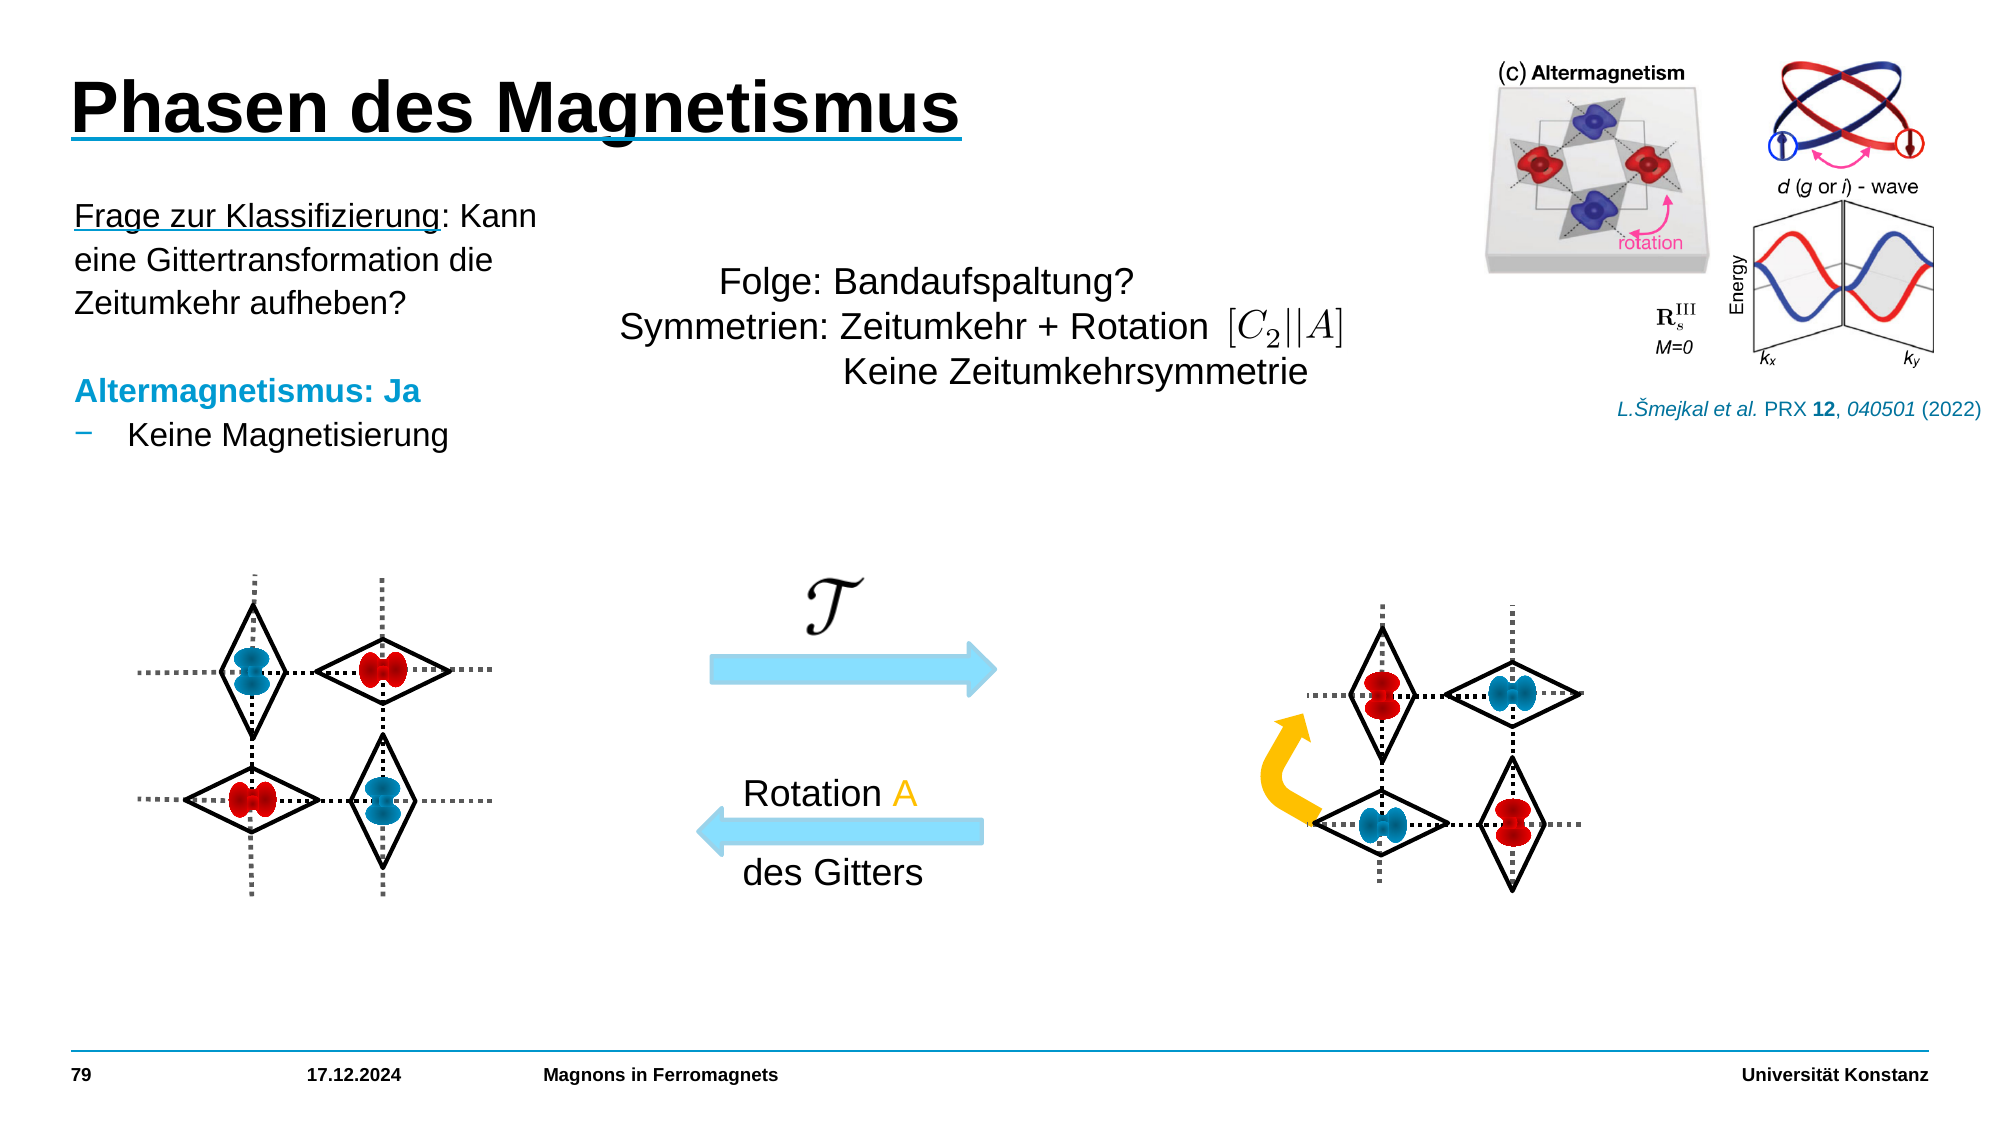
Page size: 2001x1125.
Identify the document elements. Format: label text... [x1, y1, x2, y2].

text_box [227, 653, 276, 690]
text_box [709, 641, 998, 698]
text_box L.Šmejkal et al. PRX 12, 040501 (2022) [1602, 388, 1997, 428]
text_box Folge: Bandaufspaltung? [704, 249, 1150, 295]
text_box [137, 574, 493, 897]
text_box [1306, 601, 1584, 892]
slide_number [306, 1058, 512, 1094]
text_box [1488, 675, 1537, 712]
picture [1222, 300, 1348, 354]
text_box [1359, 807, 1407, 844]
picture [1479, 61, 1951, 372]
text_box des Gitters [727, 840, 939, 901]
footer Magnons in Ferromagnets [543, 1058, 1489, 1094]
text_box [228, 781, 277, 818]
text_box [1258, 711, 1301, 824]
list Frage zur Klassifizierung: Kann eine Gittertransformation die Zeitumkehr aufheben? Altermagnetismus: Ja Keine Magnetisierung [74, 232, 598, 946]
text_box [1489, 804, 1538, 841]
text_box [1358, 677, 1407, 714]
text_box Symmetrien: Zeitumkehr + Rotation Keine Zeitumkehrsymmetrie [454, 295, 1385, 400]
picture [793, 558, 873, 645]
text_box [696, 805, 984, 857]
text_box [359, 651, 407, 688]
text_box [358, 783, 407, 819]
slide_number 79 [70, 1058, 276, 1094]
text_box Rotation A [729, 761, 932, 822]
title Phasen des Magnetismus [70, 66, 1457, 232]
